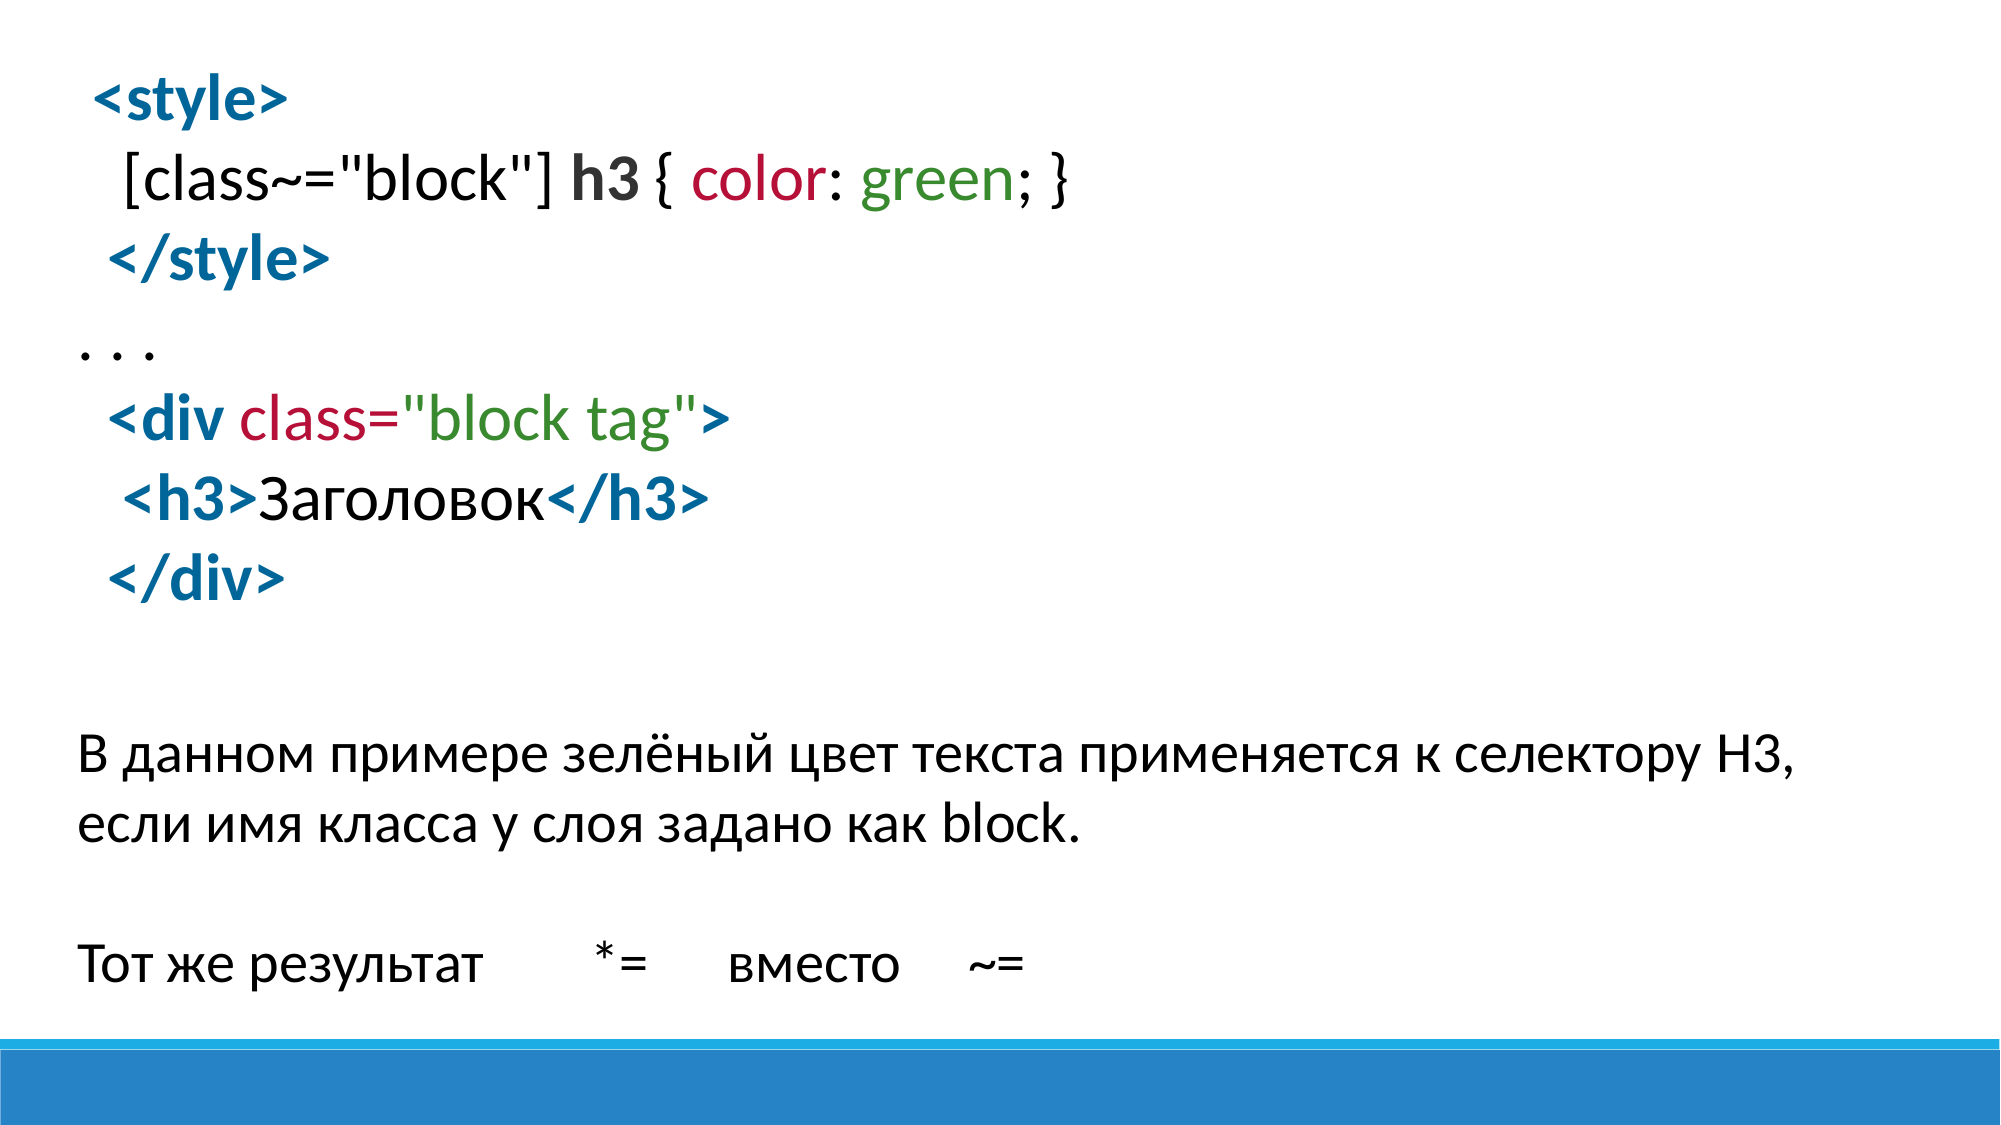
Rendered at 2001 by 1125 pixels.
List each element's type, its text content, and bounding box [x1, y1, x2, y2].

text_box <style> [class~="block"] h3 { color: green; } </style> . . . <div class="block tag"> <h3>Заголовок</h3> </div> [63, 46, 1696, 622]
text_box В данном примере зелёный цвет текста применяется к селектору H3, если имя класса у слоя задано как block. Тот же результат *= вместо ~= [63, 707, 2000, 1002]
